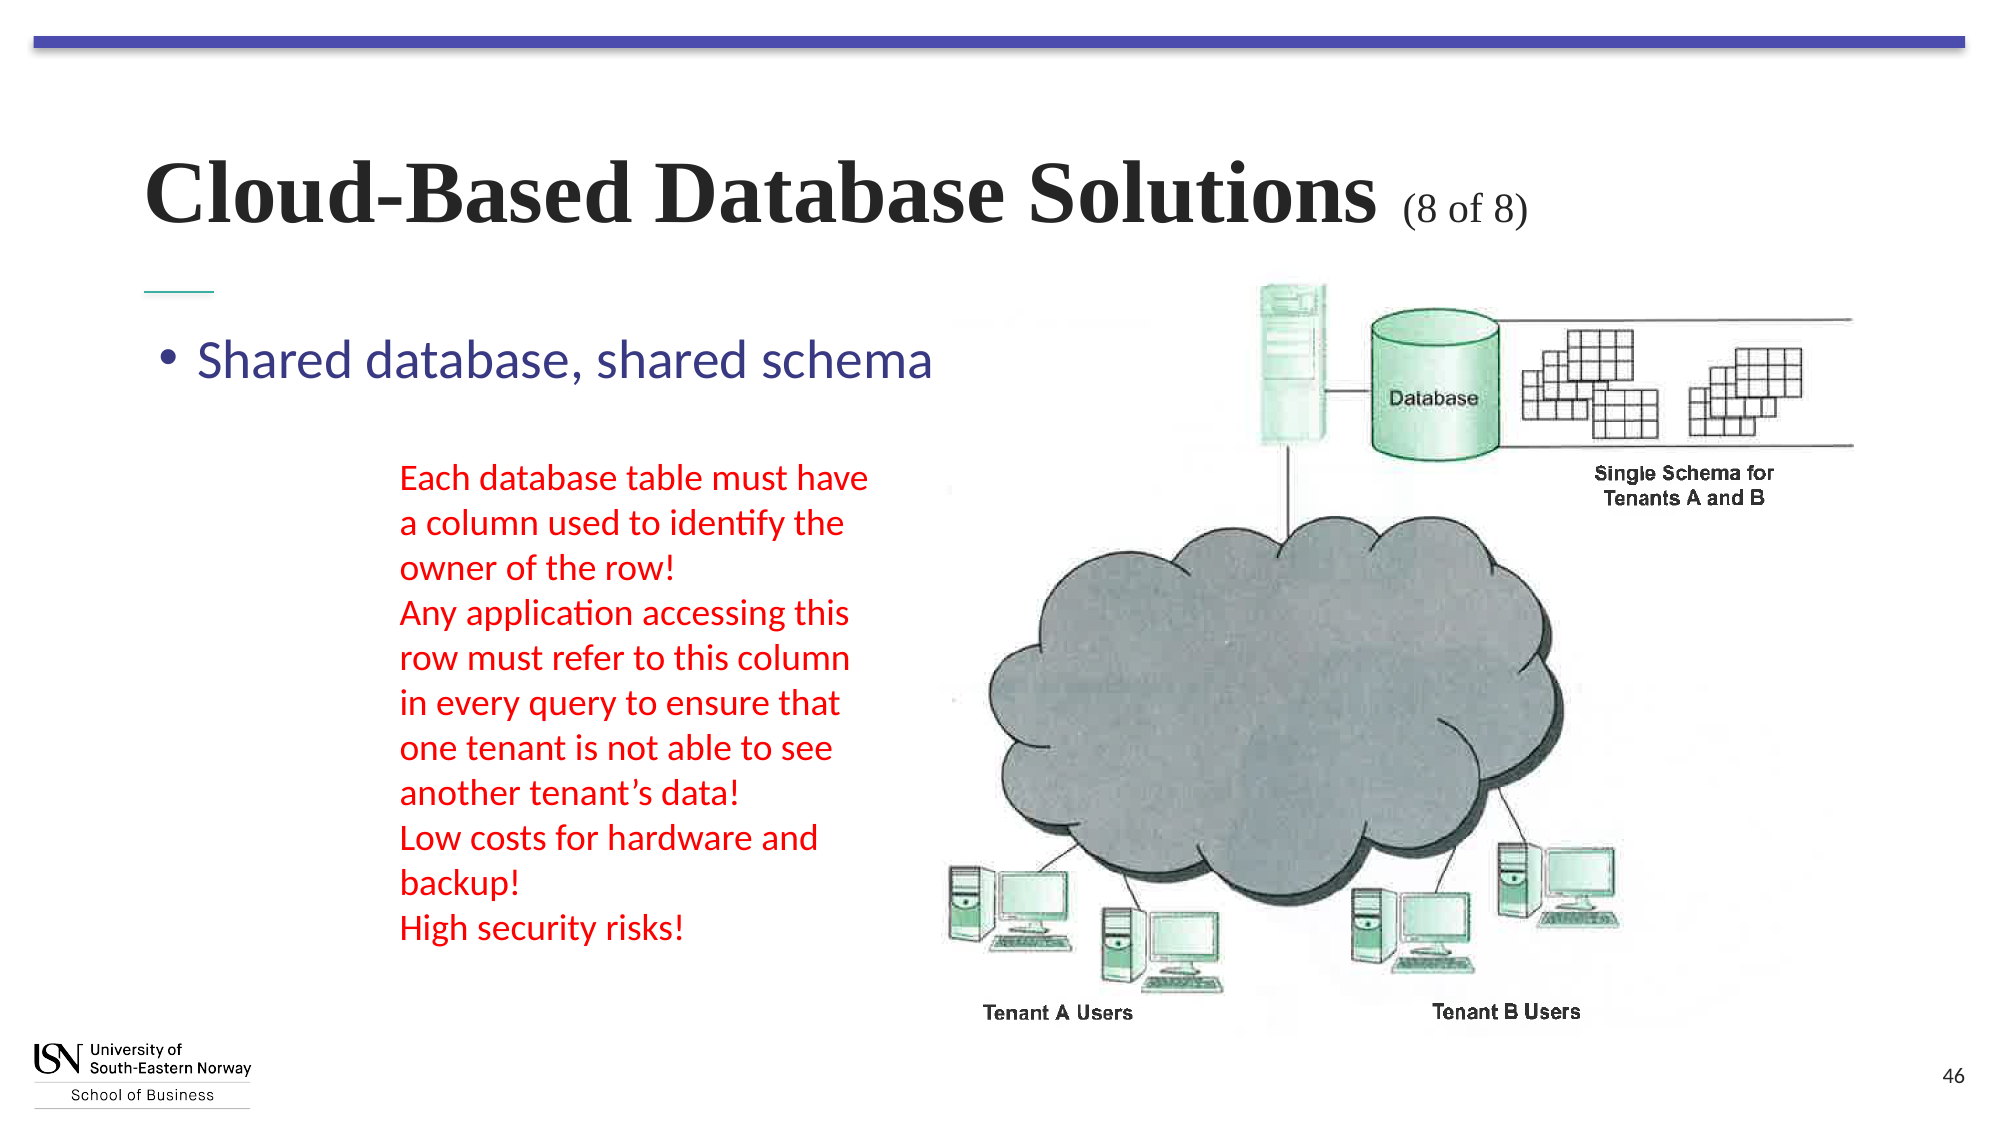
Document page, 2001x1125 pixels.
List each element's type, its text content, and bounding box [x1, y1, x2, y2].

slide_number 46 [1498, 1057, 1966, 1093]
title Cloud-Based Database Solutions (8 of 8) [143, 93, 1885, 282]
picture [16, 1025, 274, 1125]
text_box Each database table must have a column used to identify the owner of the row! Any application accessing this row must refer to this column in every query to ensure that one tenant is not able to see another tenant’s data! Low costs for hardware and backup! High security risks! [384, 445, 890, 956]
picture [939, 267, 1859, 1037]
list Shared database, shared schema [143, 322, 934, 403]
